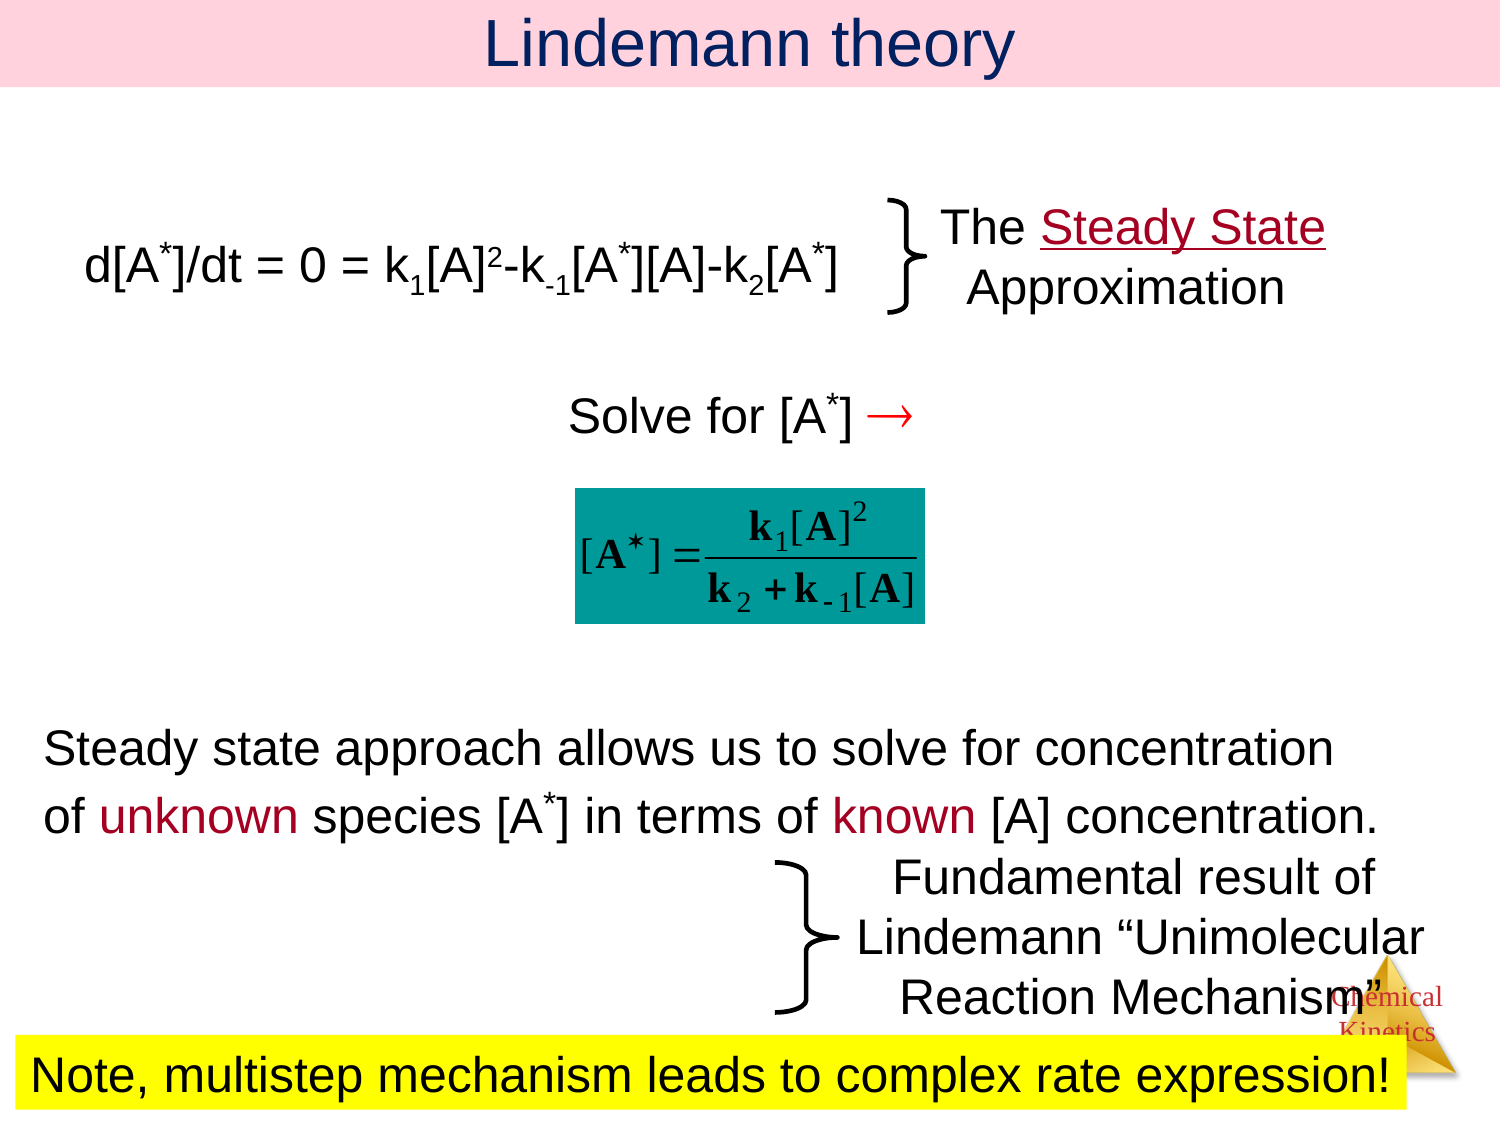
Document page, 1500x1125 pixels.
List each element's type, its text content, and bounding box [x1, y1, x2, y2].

text_box Note, multistep mechanism leads to complex rate expression! [15, 1034, 1407, 1110]
text_box The Steady State Approximation [925, 187, 1341, 323]
text_box Lindemann theory [0, 0, 1500, 88]
text_box d[A*]/dt = 0 = k1[A]2-k-1[A*][A]-k2[A*] [69, 217, 868, 309]
text_box Fundamental result of Lindemann “Unimolecular Reaction Mechanism” [841, 837, 1441, 1033]
text_box Solve for [A*]  [553, 368, 930, 453]
text_box Steady state approach allows us to solve for concentration of unknown species [A*] in terms of known [A] concentration. [28, 707, 1395, 853]
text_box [574, 487, 925, 625]
text_box [774, 862, 838, 1013]
picture [1275, 899, 1500, 1125]
text_box [887, 200, 925, 313]
